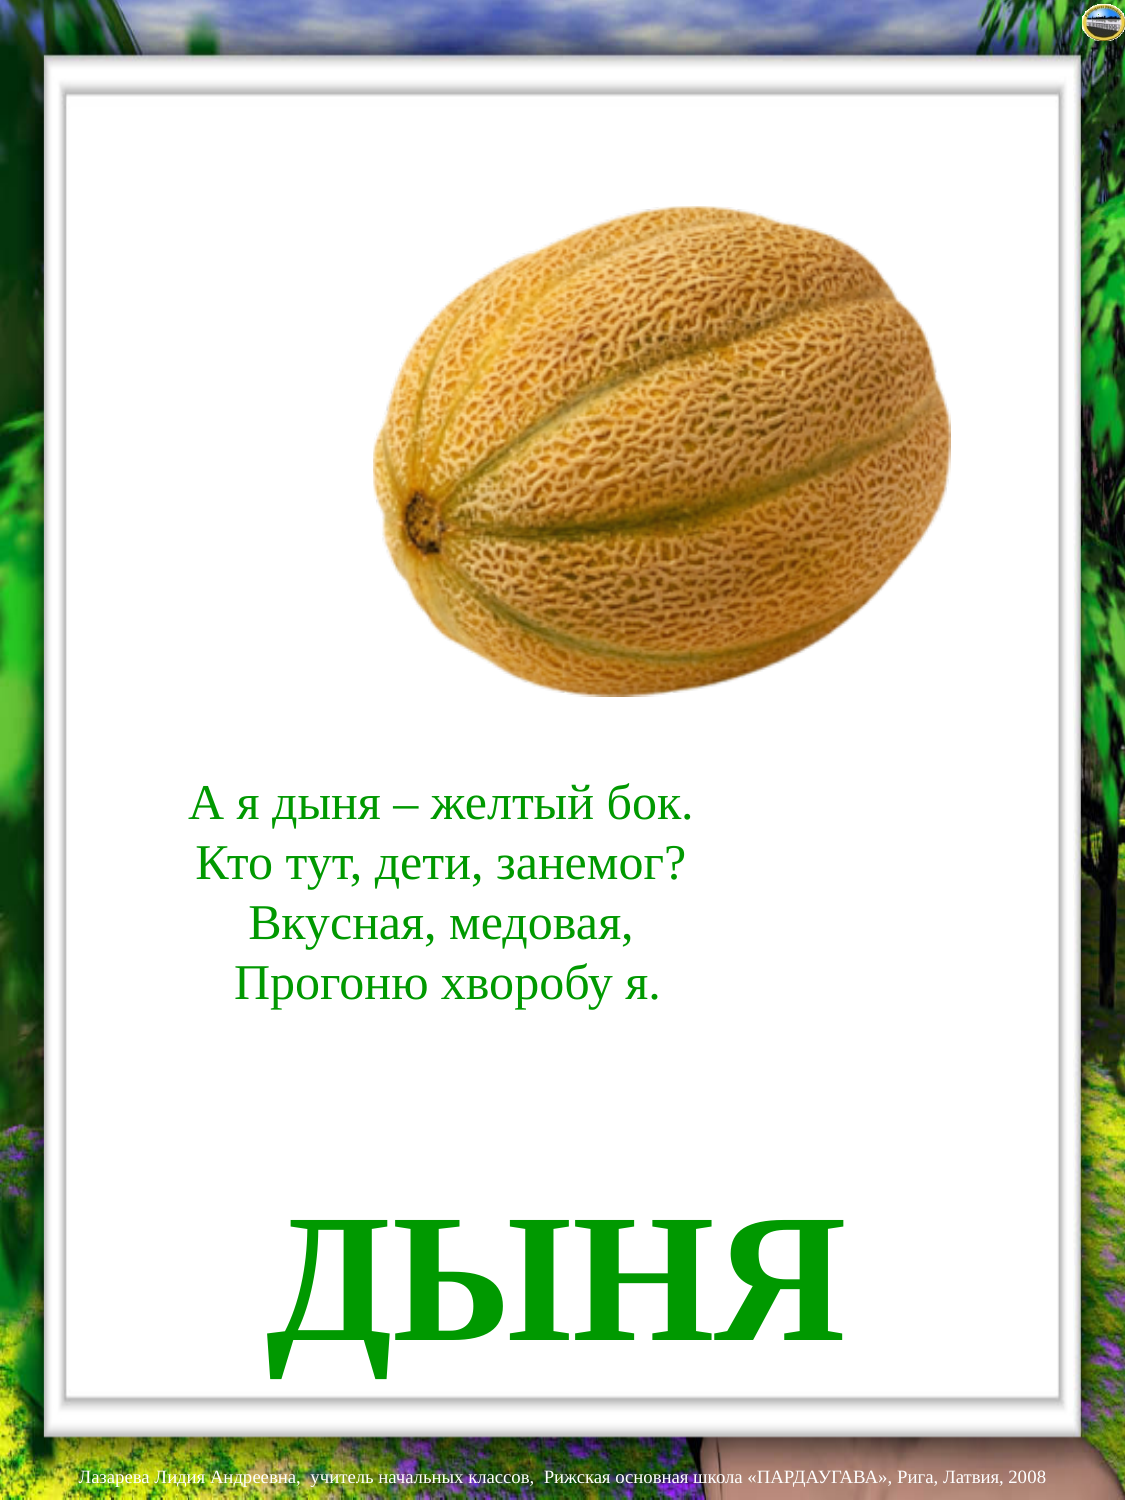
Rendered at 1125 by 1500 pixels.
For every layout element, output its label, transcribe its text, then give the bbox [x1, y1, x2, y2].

text_box А я дыня – желтый бок. Кто тут, дети, занемог? Вкусная, медовая, Прогоню хворобу я. [173, 761, 722, 1017]
picture [0, 0, 1125, 1500]
text_box ДЫНЯ [172, 1149, 941, 1385]
